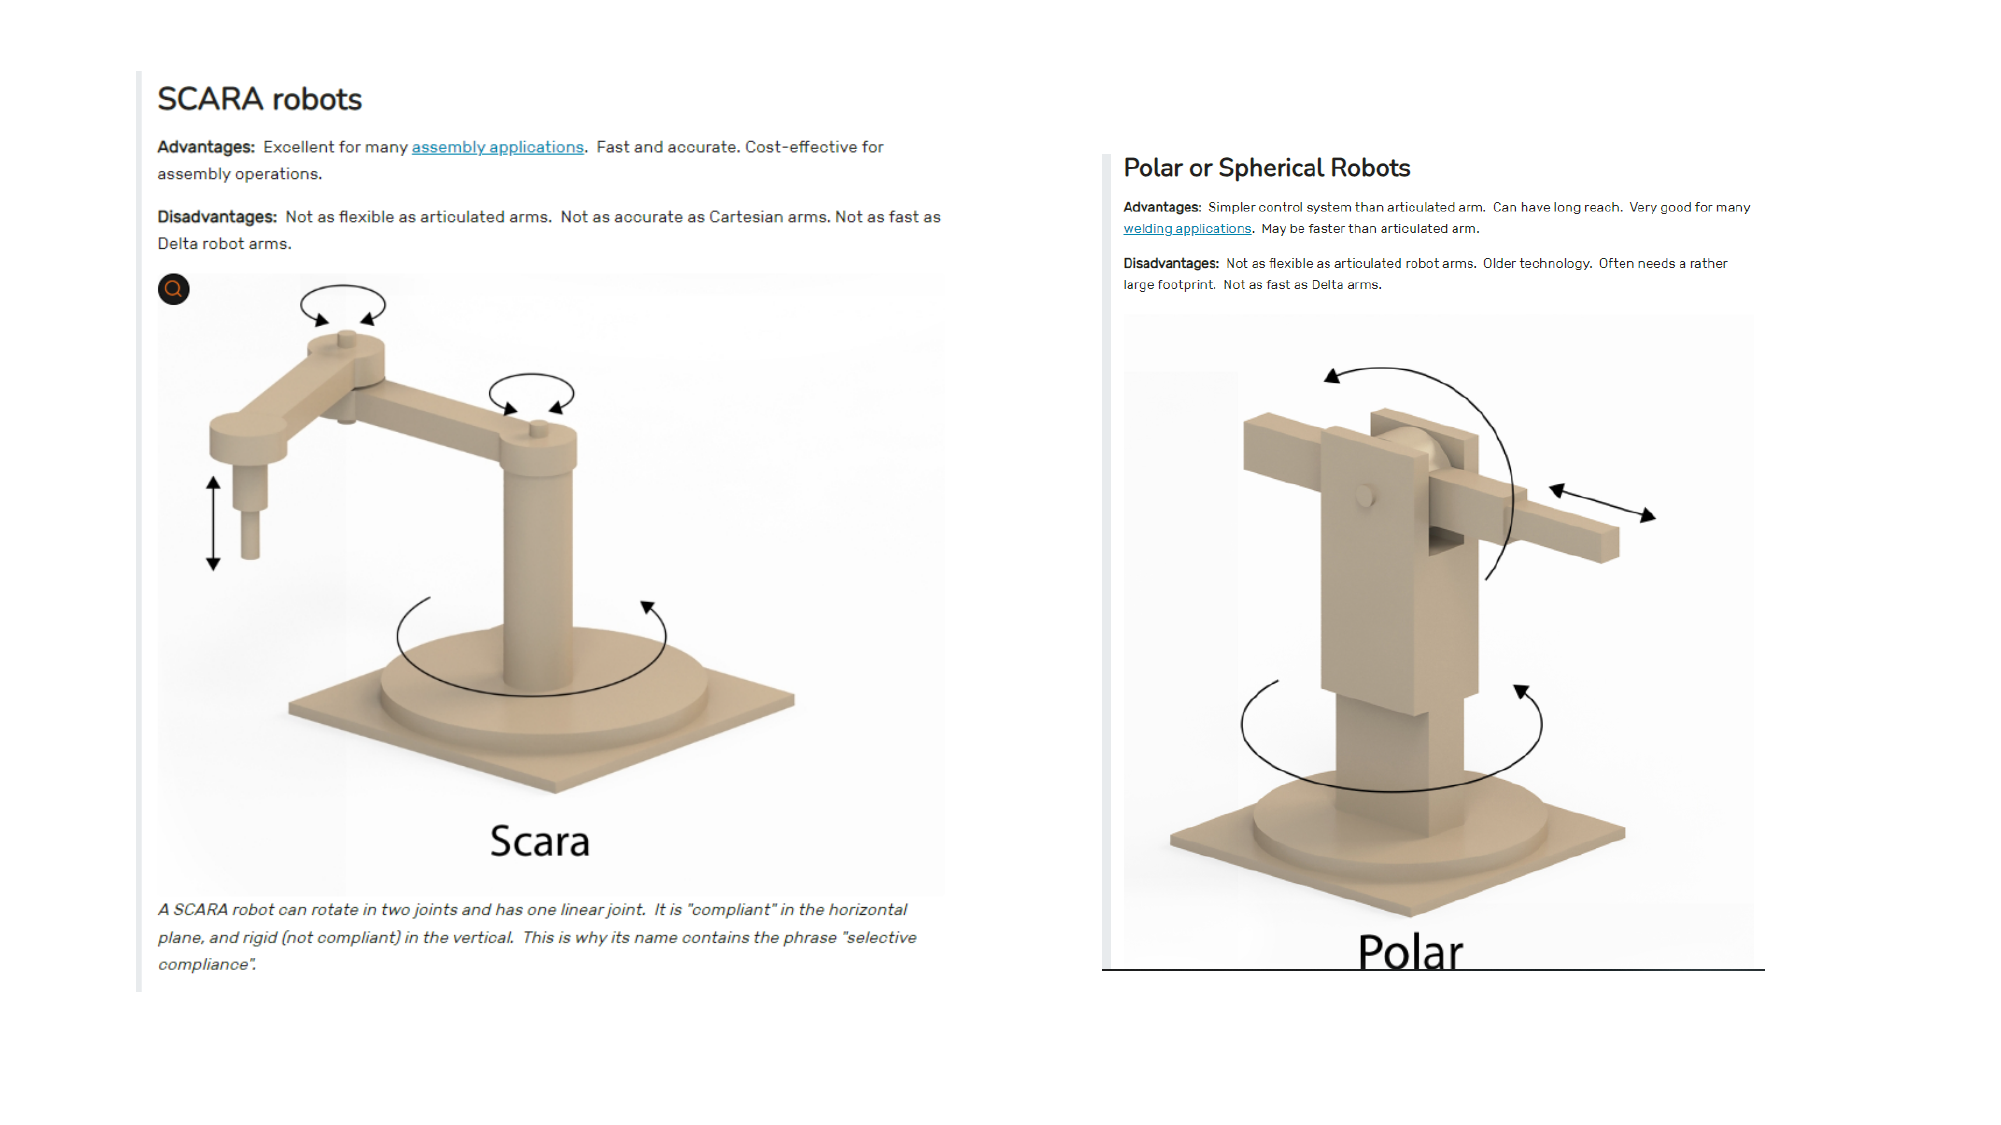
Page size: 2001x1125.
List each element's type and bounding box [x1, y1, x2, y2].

picture [1102, 154, 1765, 971]
picture [136, 71, 947, 992]
